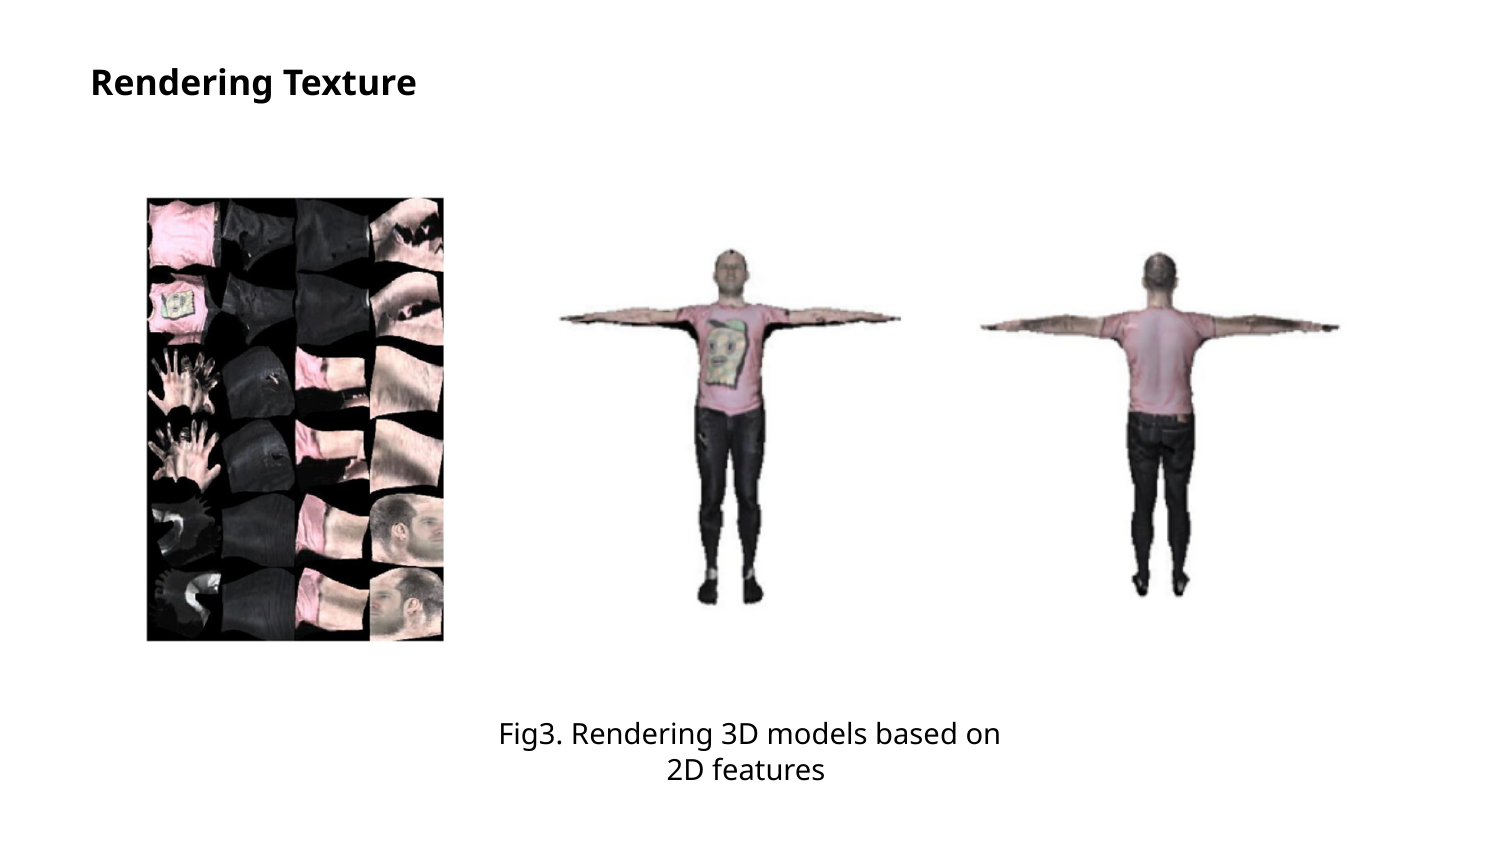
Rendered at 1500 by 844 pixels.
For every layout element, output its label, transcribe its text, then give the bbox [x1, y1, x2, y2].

picture [146, 194, 444, 642]
text_box Rendering Texture [75, 44, 516, 118]
picture [514, 105, 1407, 656]
text_box Fig3. Rendering 3D models based on 2D features [482, 700, 1017, 801]
